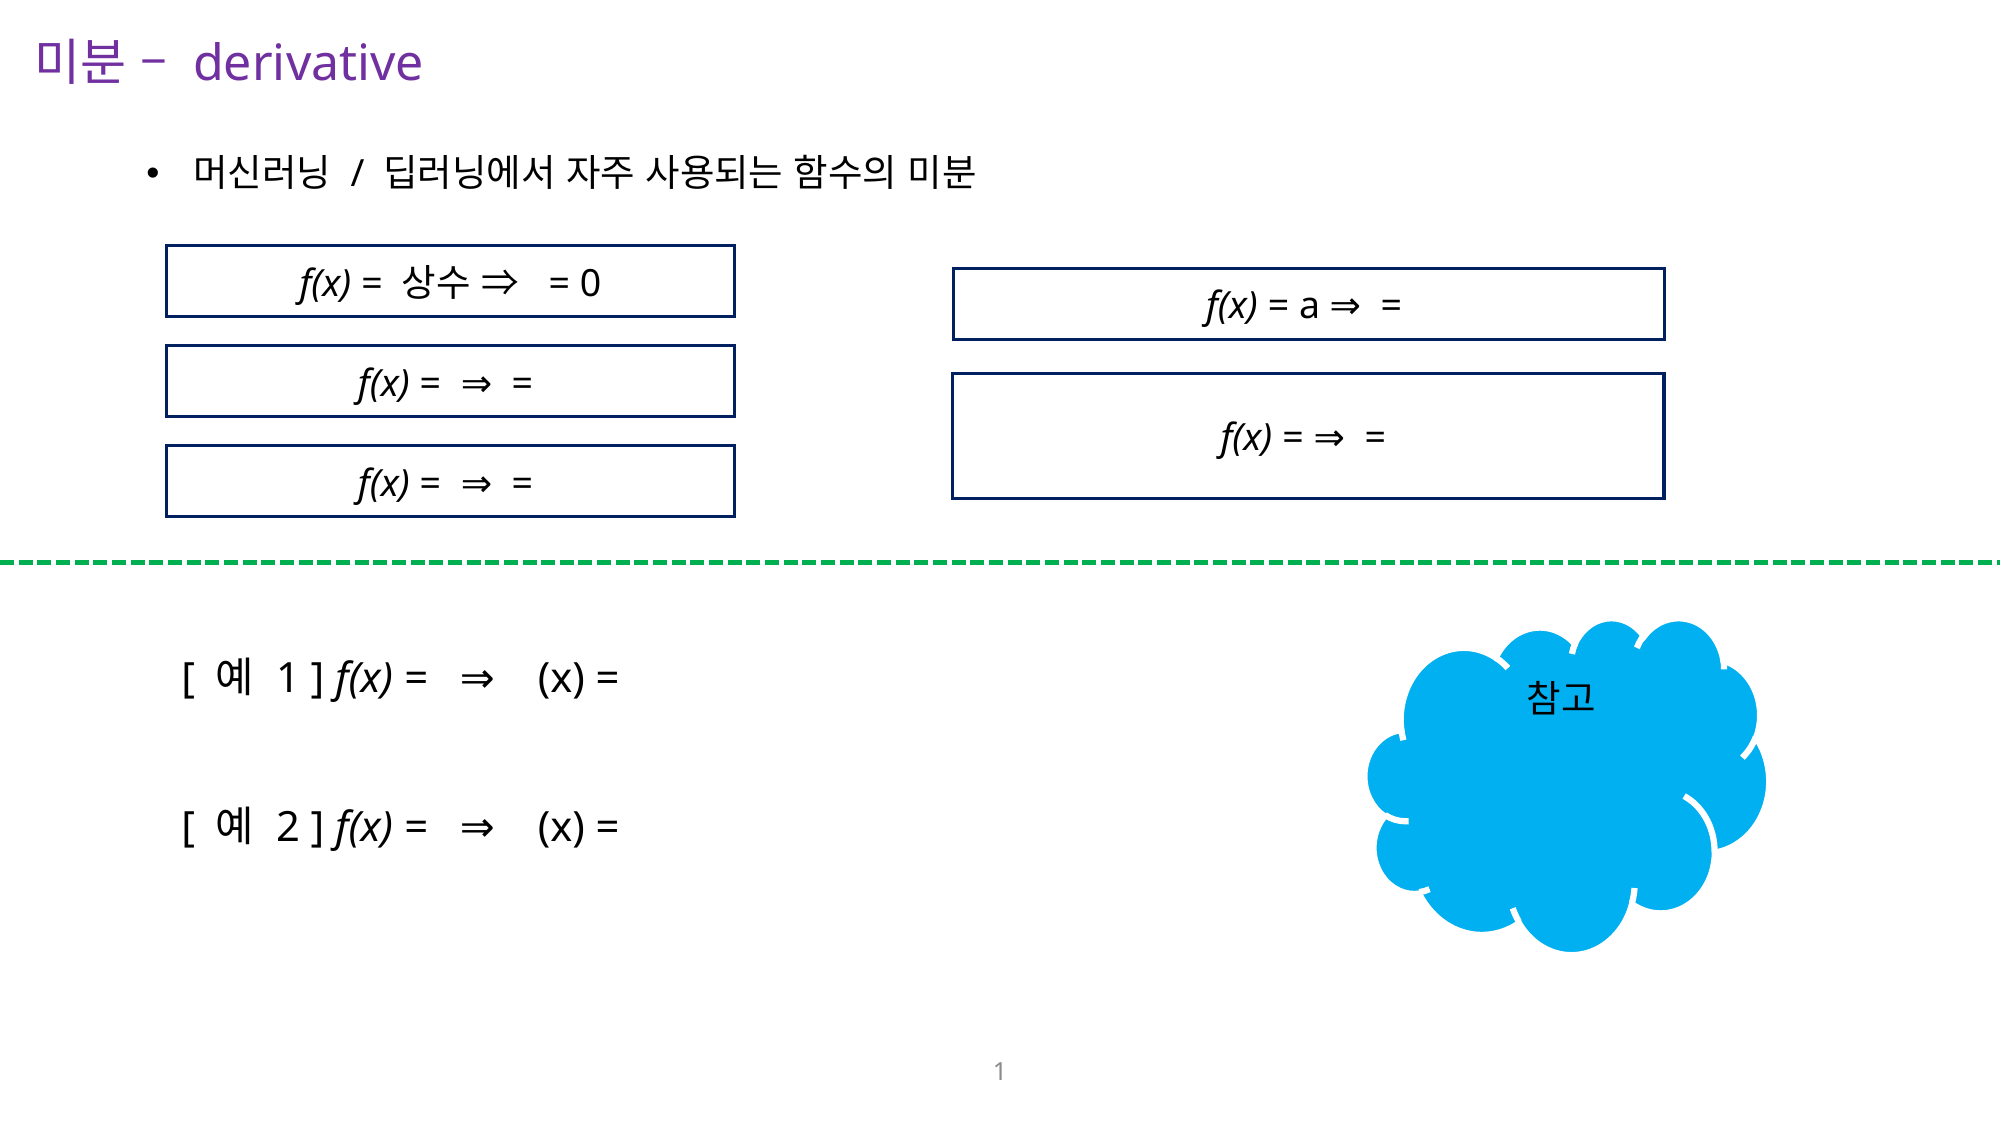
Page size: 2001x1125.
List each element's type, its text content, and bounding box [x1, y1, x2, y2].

footer 1 [662, 1042, 1338, 1103]
text_box 머신러닝 / 딥러닝에서 자주 사용되는 함수의 미분 [131, 142, 993, 202]
text_box 미분 – derivative [19, 23, 1103, 98]
